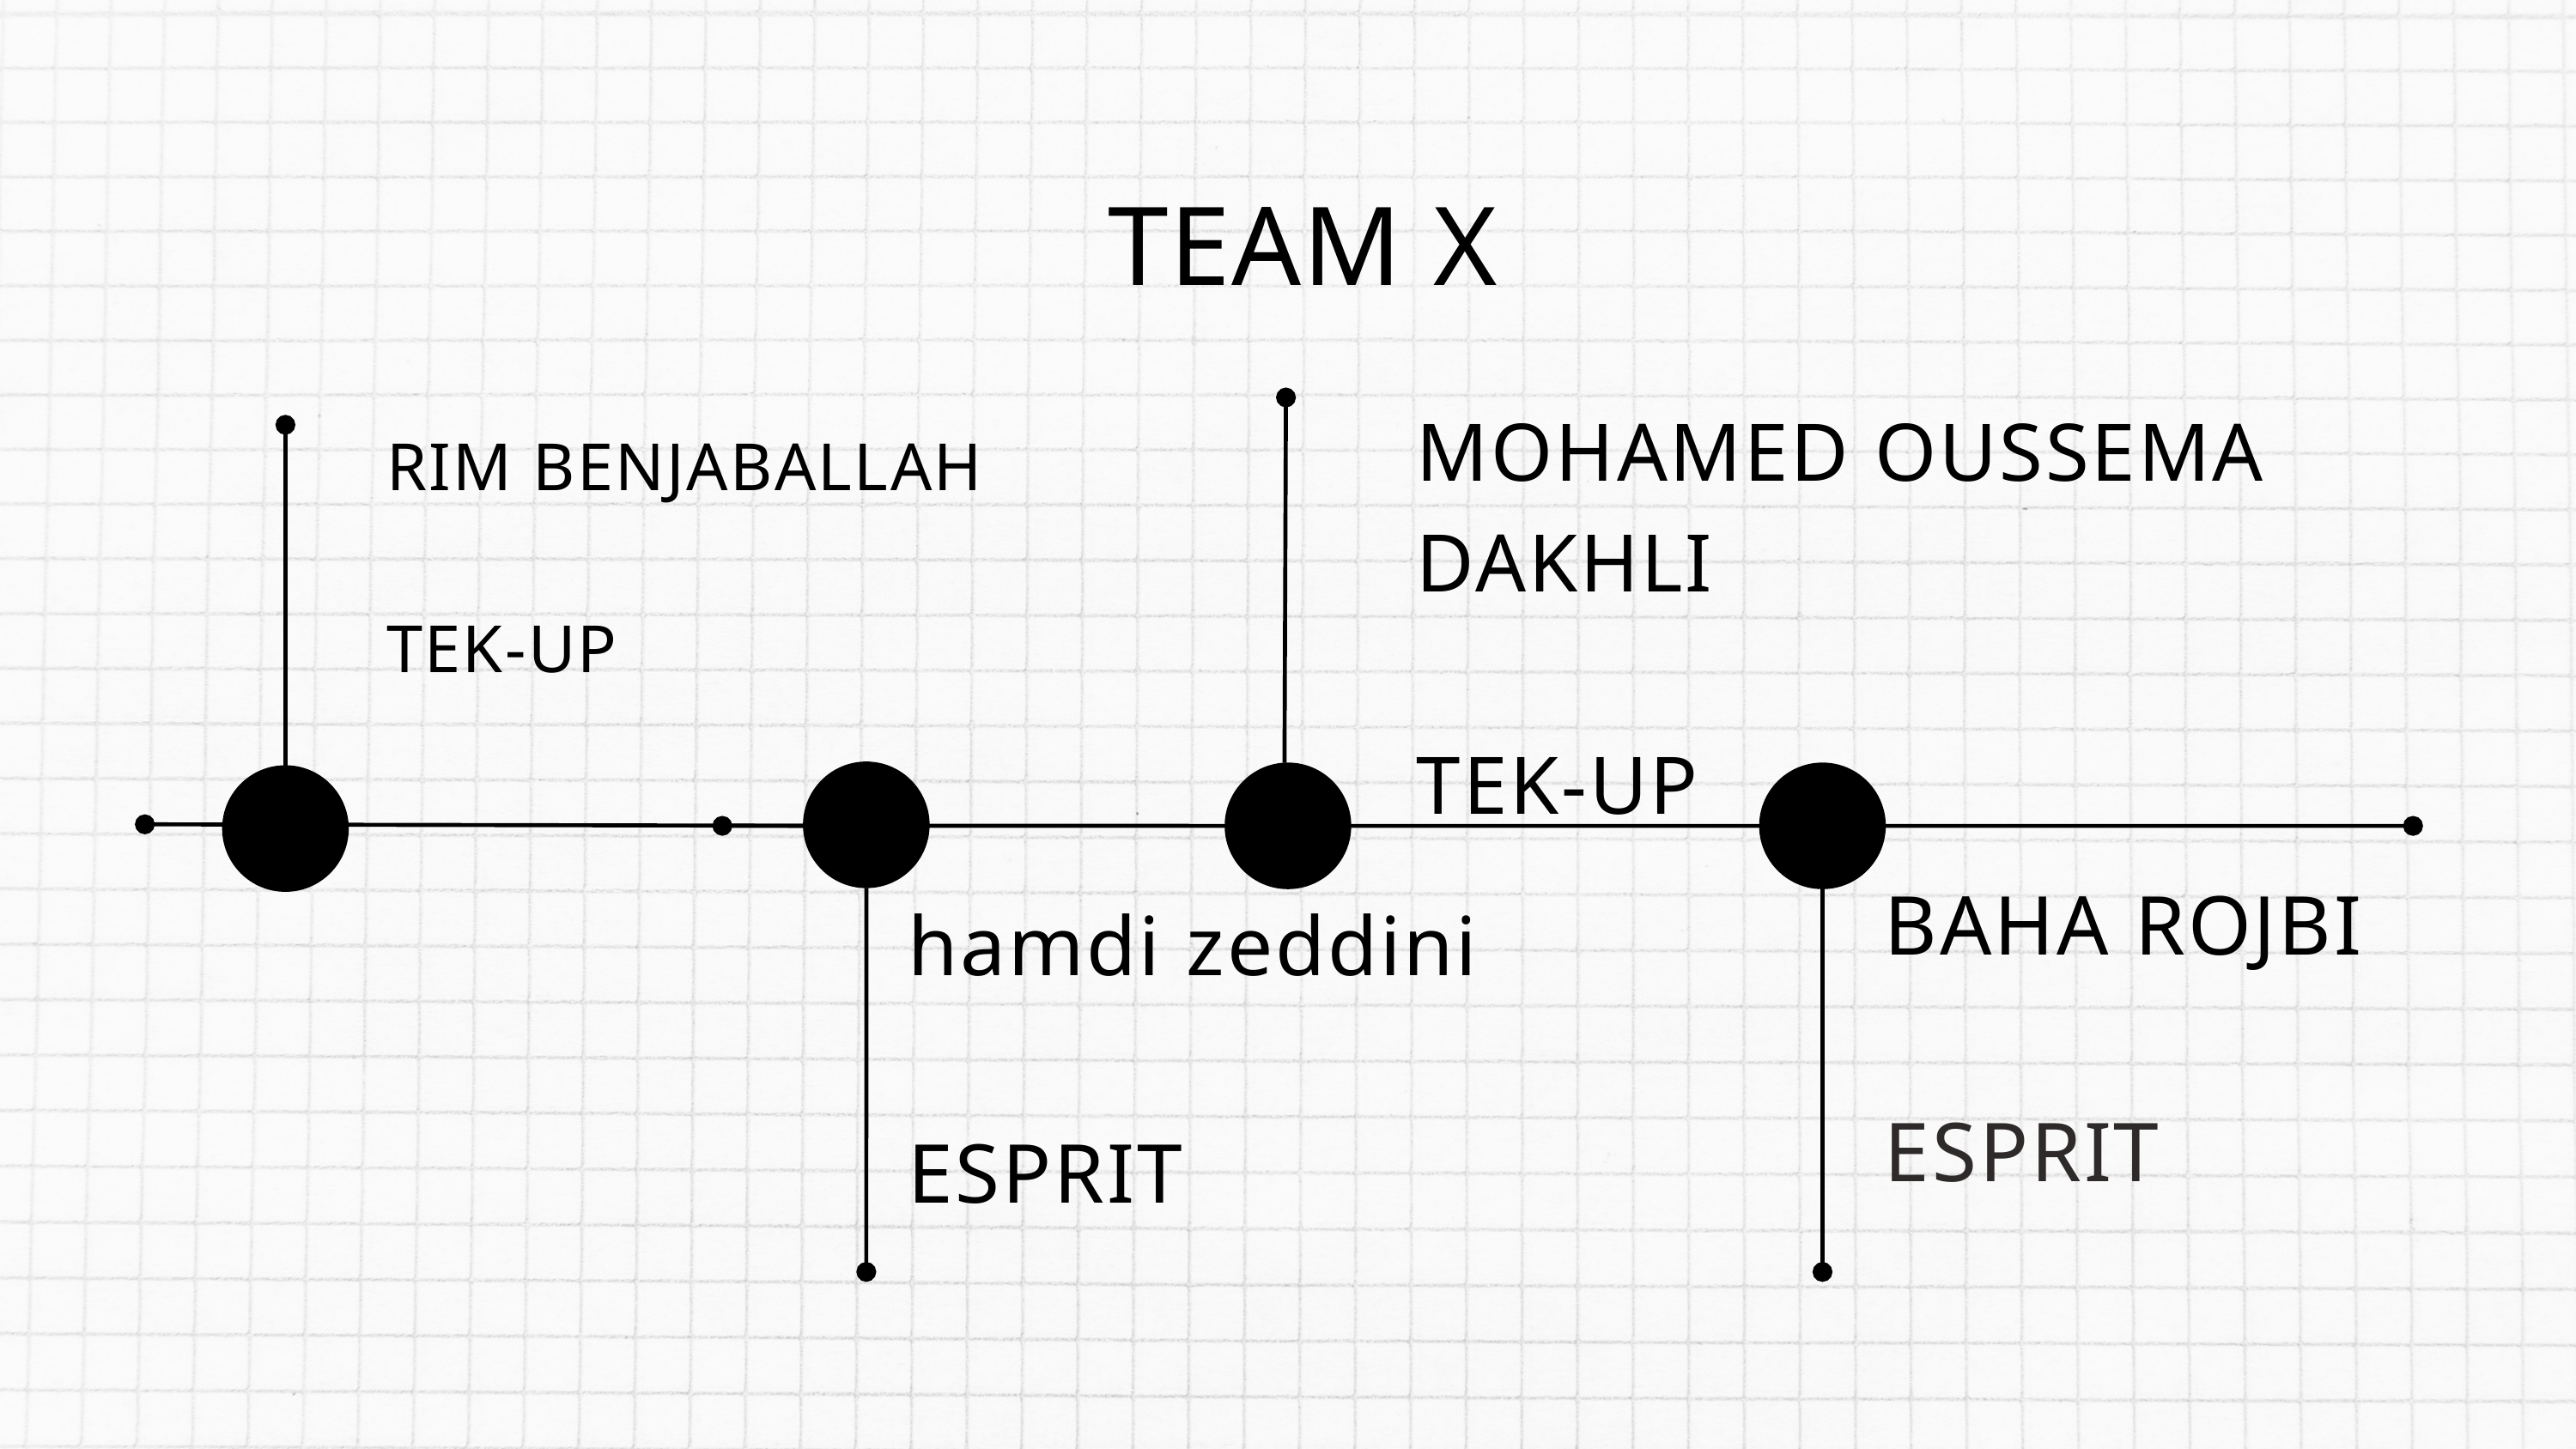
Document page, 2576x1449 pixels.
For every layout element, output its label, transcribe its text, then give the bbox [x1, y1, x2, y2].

text_box [1277, 388, 1295, 762]
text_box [804, 762, 929, 888]
text_box hamdi zeddini ESPRIT [908, 878, 1885, 1333]
text_box TEAM X [635, 176, 1941, 308]
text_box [1760, 763, 1885, 888]
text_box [1225, 763, 1351, 888]
text_box [713, 816, 799, 835]
text_box [857, 895, 876, 1282]
text_box [2394, 816, 2422, 835]
text_box BAHA ROJBI ESPRIT [1884, 857, 2576, 1312]
text_box [276, 415, 295, 765]
text_box [0, 0, 2576, 1449]
text_box MOHAMED OUSSEMA DAKHLI TEK-UP [1416, 385, 2394, 830]
text_box [136, 815, 218, 834]
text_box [222, 766, 348, 891]
text_box RIM BENJABALLAH TEK-UP [386, 412, 1059, 686]
